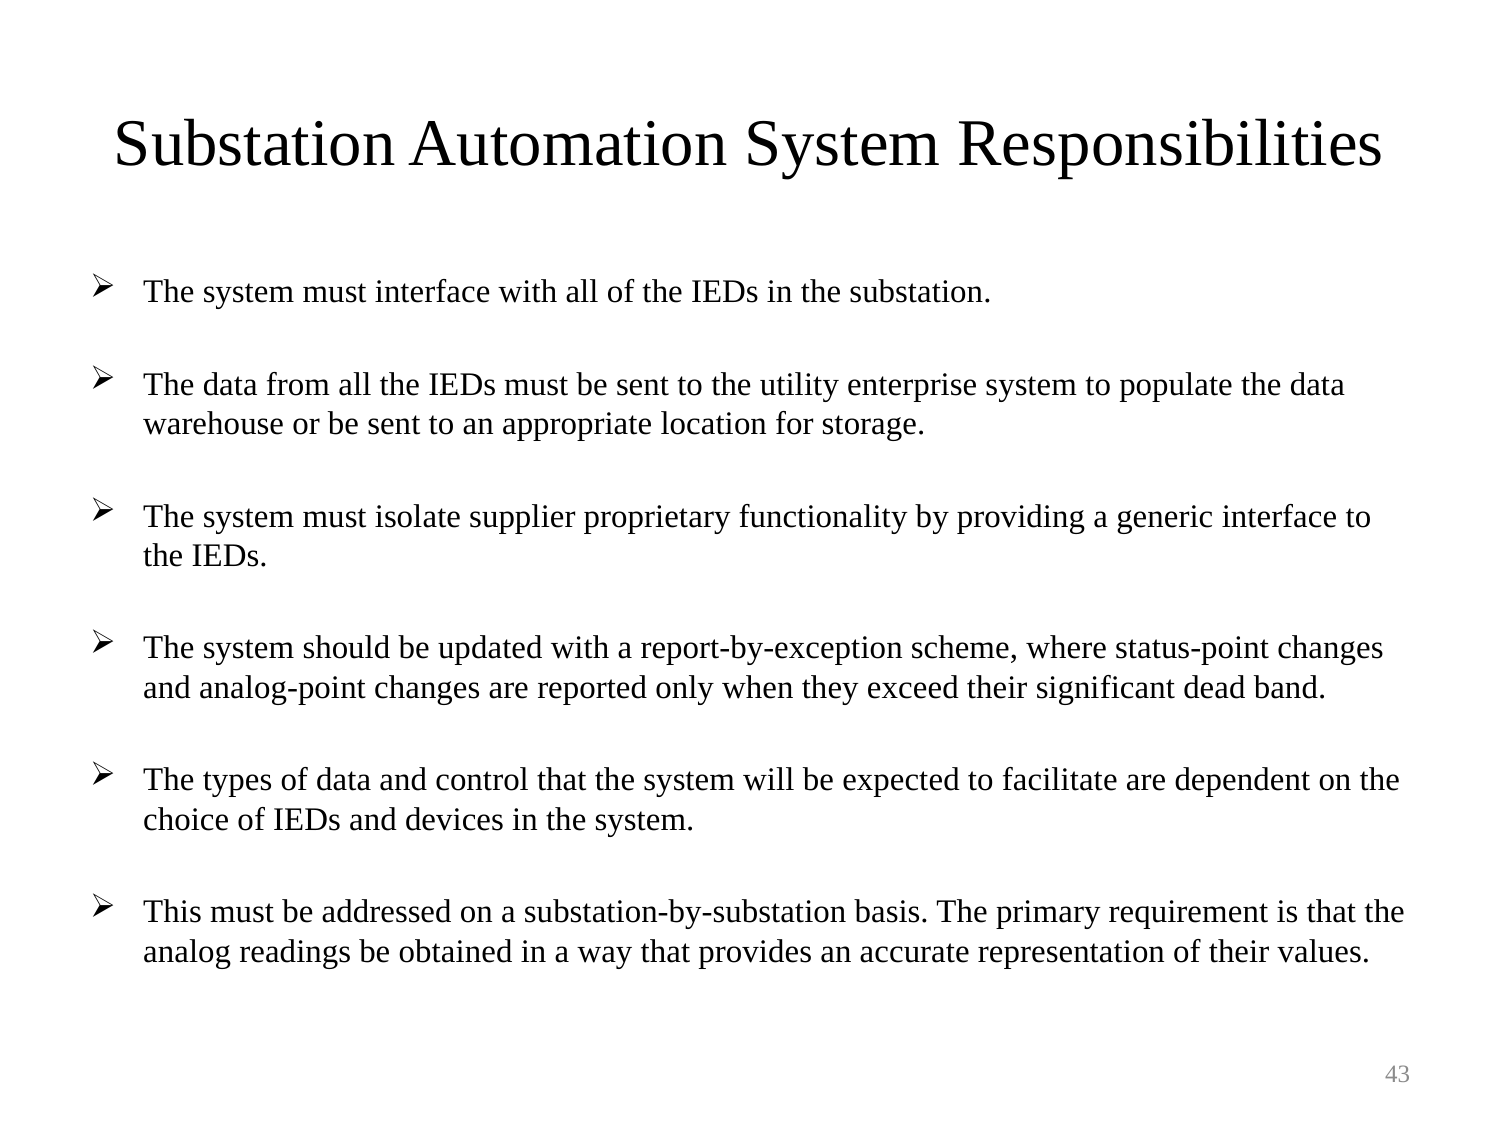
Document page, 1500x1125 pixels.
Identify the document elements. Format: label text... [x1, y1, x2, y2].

list The system must interface with all of the IEDs in the substation. The data from all the IEDs must be sent to the utility enterprise system to populate the data warehouse or be sent to an appropriate location for storage. The system must isolate supplier proprietary functionality by providing a generic interface to the IEDs. The system should be updated with a report-by-exception scheme, where status-point changes and analog-point changes are reported only when they exceed their significant dead band. The types of data and control that the system will be expected to facilitate are dependent on the choice of IEDs and devices in the system. This must be addressed on a substation-by-substation basis. The primary requirement is that the analog readings be obtained in a way that provides an accurate representation of their values. [75, 262, 1425, 1005]
title Substation Automation System Responsibilities [75, 45, 1425, 233]
slide_number 43 [1074, 1042, 1425, 1103]
